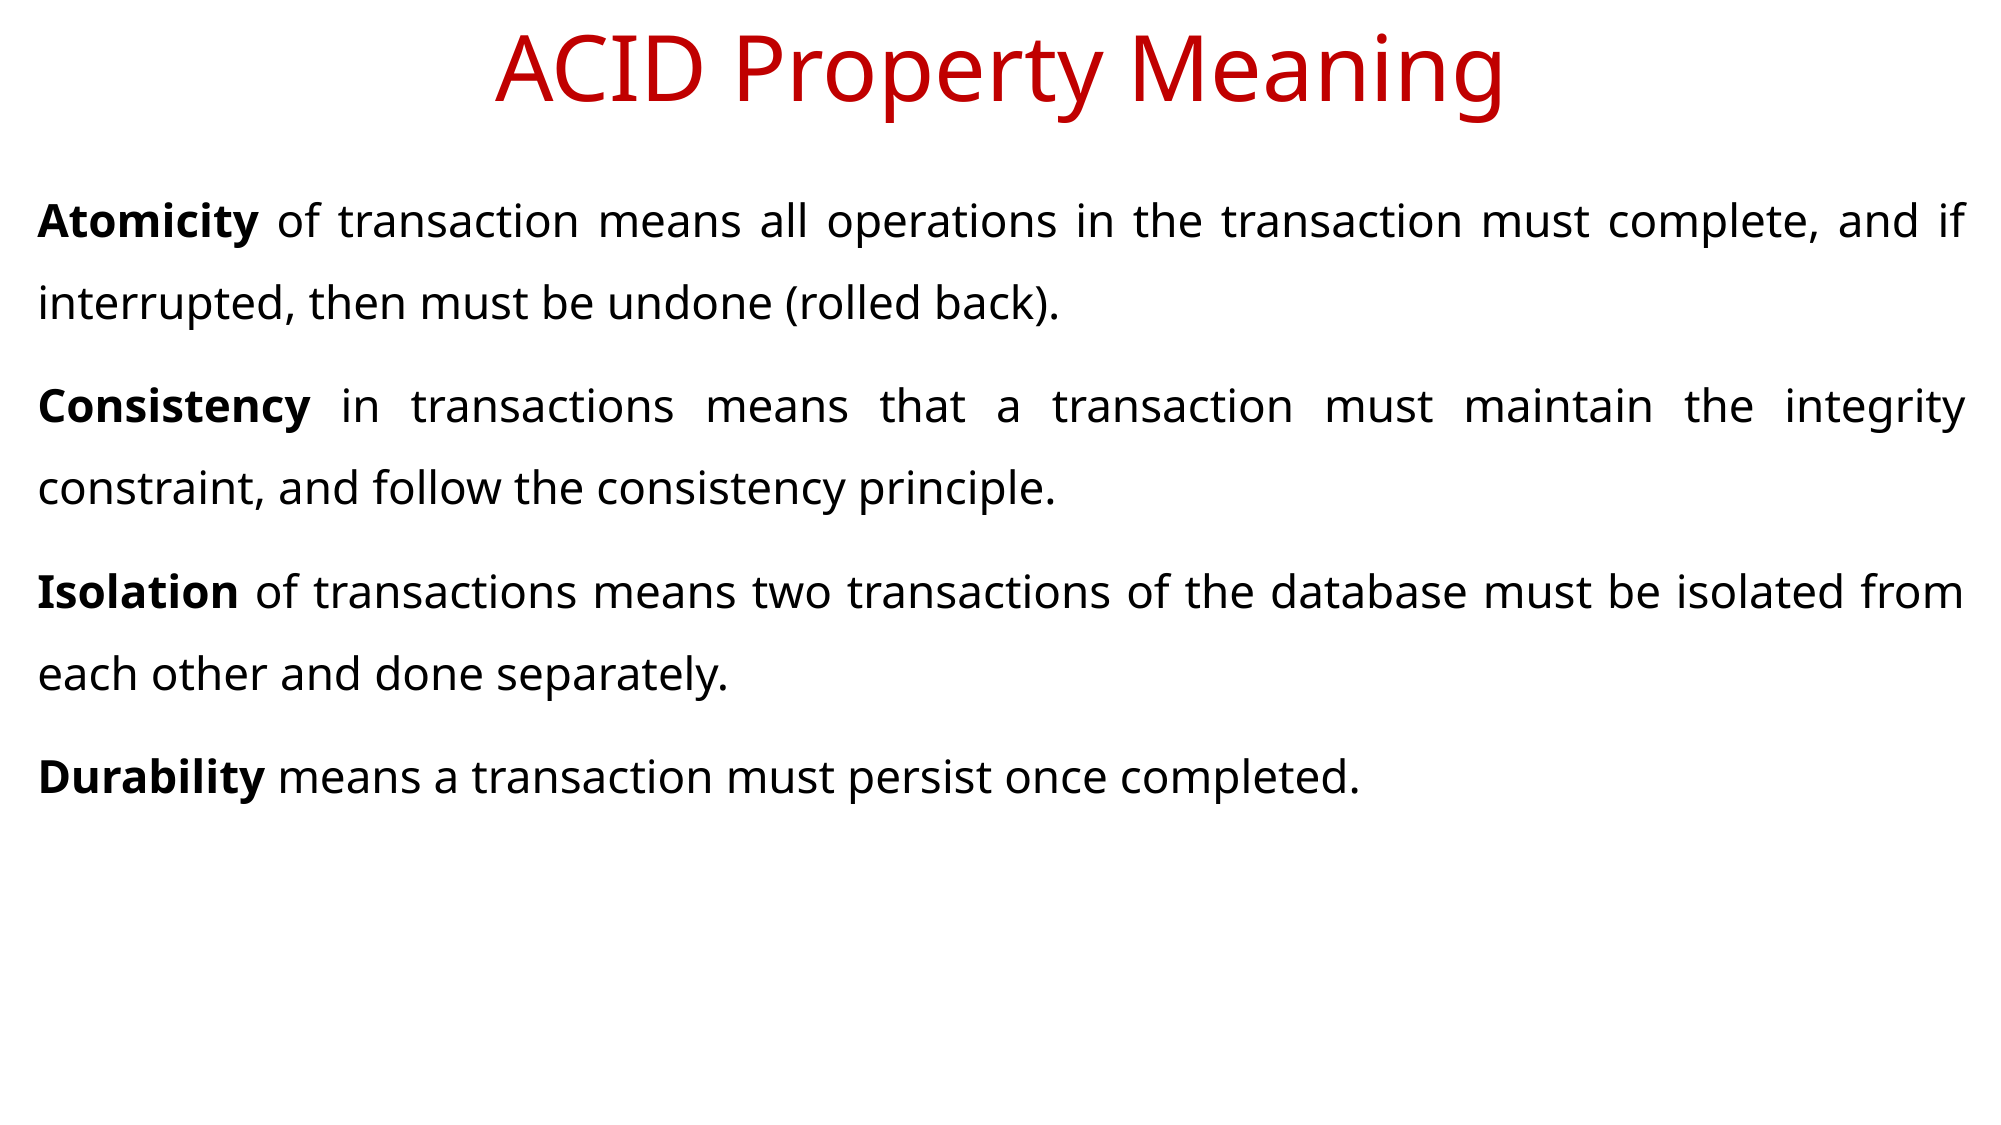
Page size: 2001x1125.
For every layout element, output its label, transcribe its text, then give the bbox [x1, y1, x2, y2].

list Atomicity of transaction means all operations in the transaction must complete, and if interrupted, then must be undone (rolled back). Consistency in transactions means that a transaction must maintain the integrity constraint, and follow the consistency principle. Isolation of transactions means two transactions of the database must be isolated from each other and done separately. Durability means a transaction must persist once completed. [22, 156, 1982, 1009]
title ACID Property Meaning [22, 0, 1982, 156]
